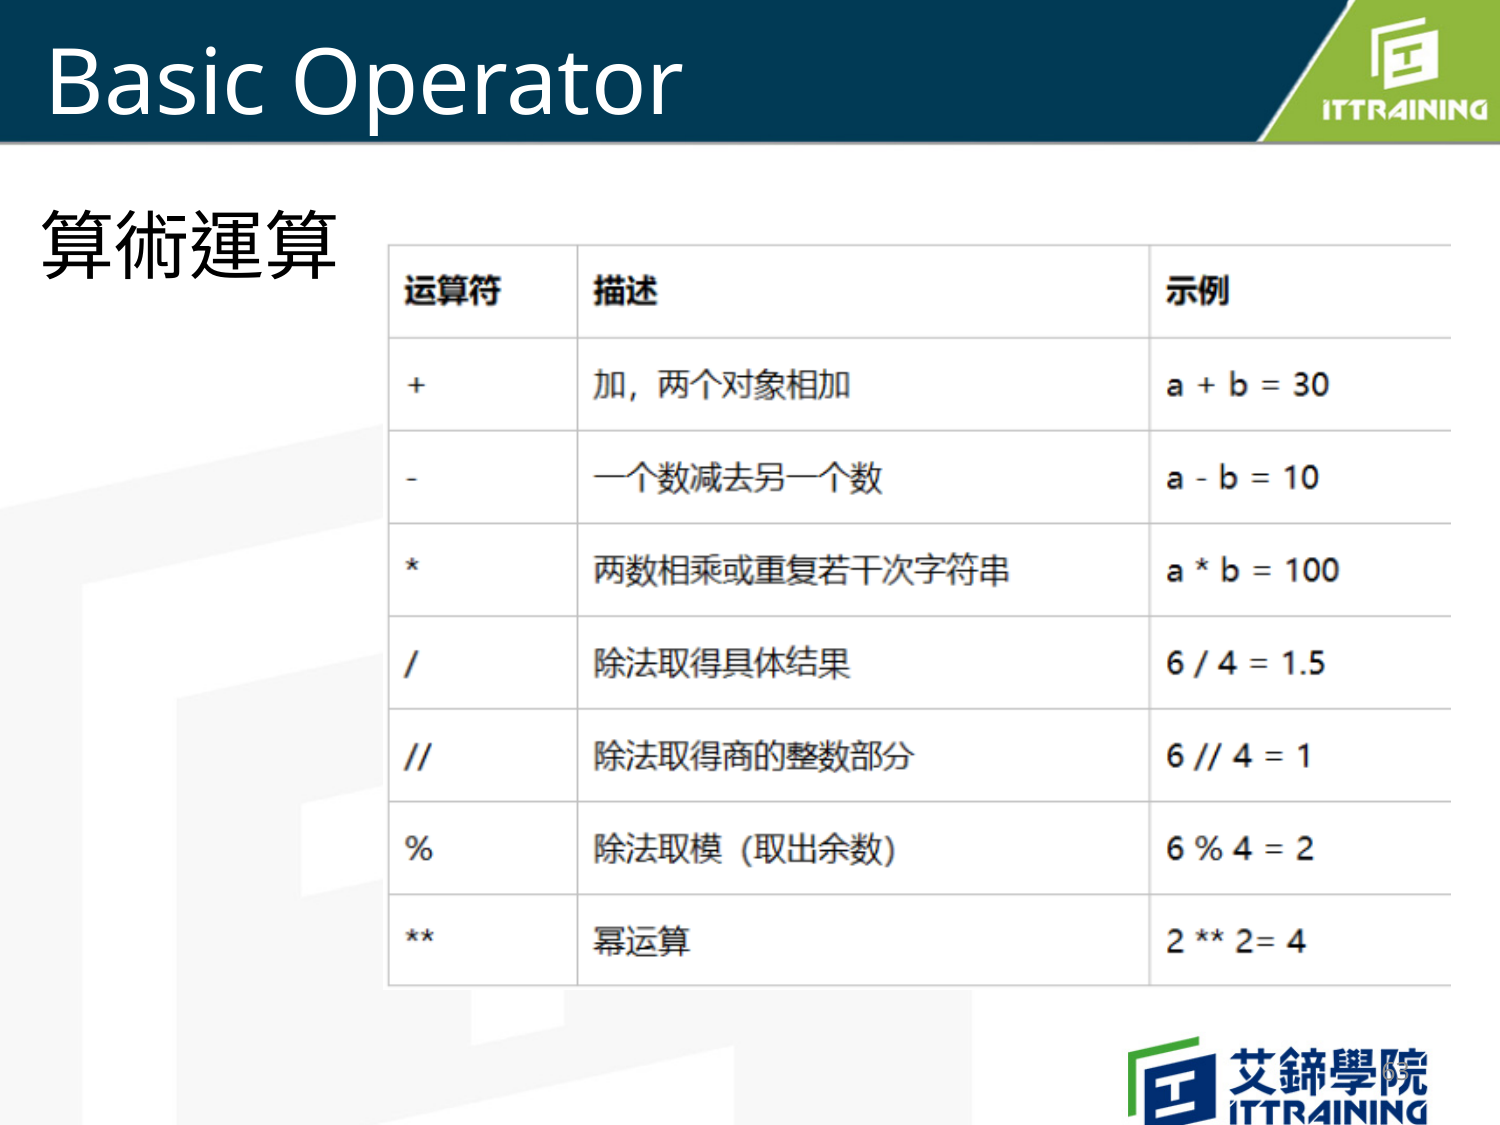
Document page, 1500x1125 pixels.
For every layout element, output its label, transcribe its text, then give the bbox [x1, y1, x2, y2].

list 算術運算 [24, 191, 1375, 934]
picture [0, 0, 1500, 1125]
title Basic Operator [29, 0, 1380, 172]
slide_number 63 [1074, 1042, 1425, 1103]
